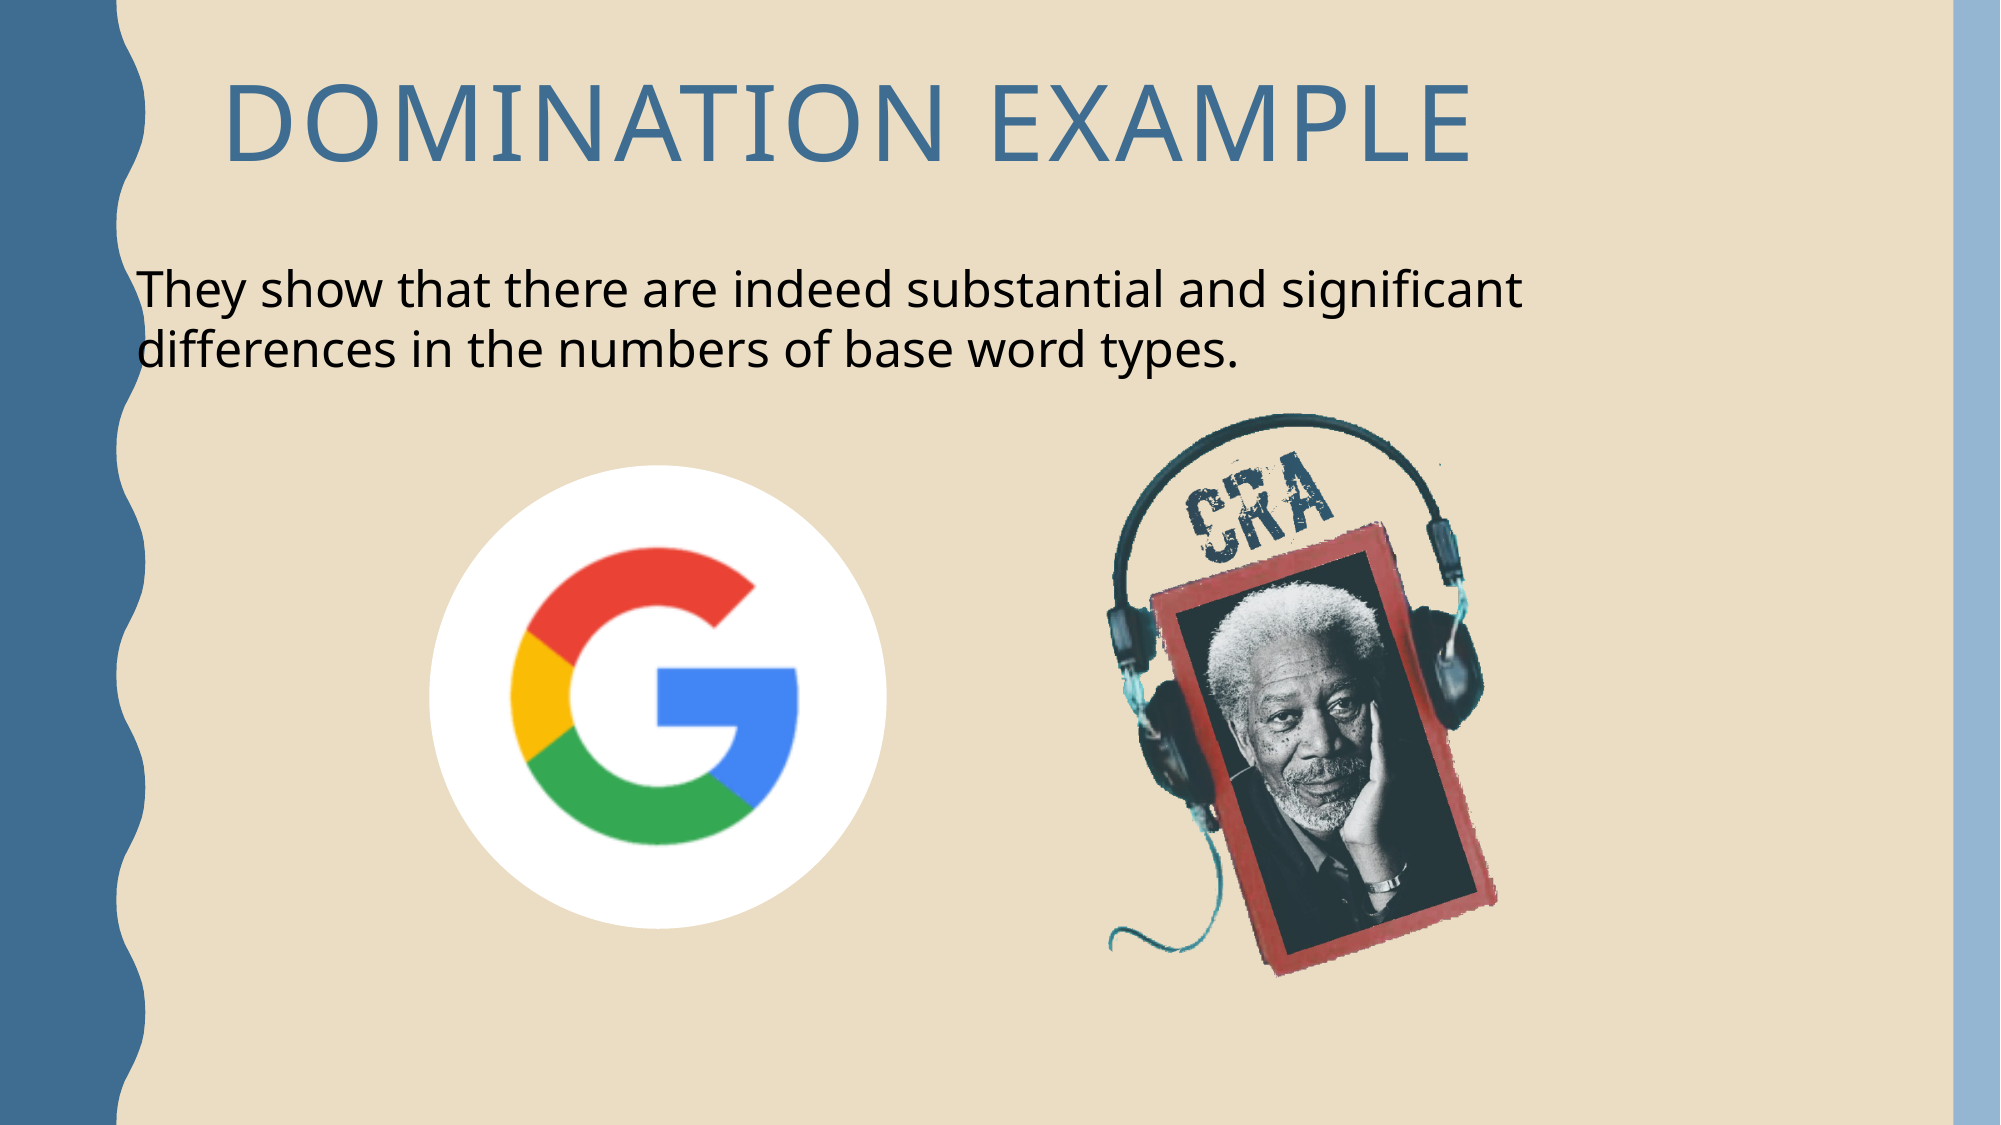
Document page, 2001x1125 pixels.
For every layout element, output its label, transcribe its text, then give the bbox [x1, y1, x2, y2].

text_box [429, 465, 887, 929]
title Domination Example [205, 62, 1875, 308]
text_box [999, 403, 1609, 1021]
text_box They show that there are indeed substantial and signiﬁcant diﬀerences in the numbers of base word types. [121, 249, 1553, 385]
